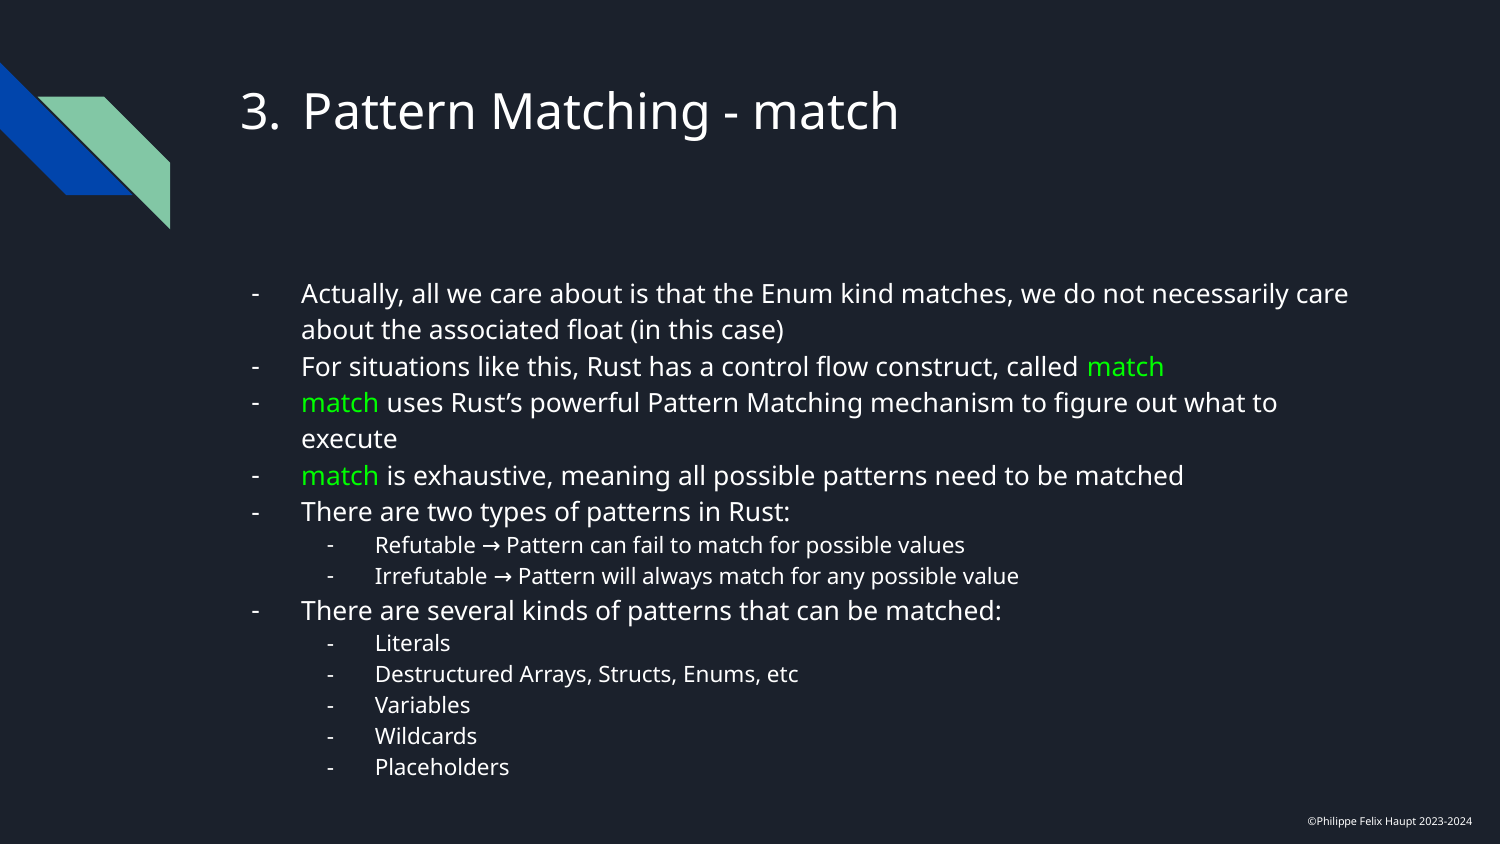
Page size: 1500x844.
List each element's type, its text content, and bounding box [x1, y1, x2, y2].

list Actually, all we care about is that the Enum kind matches, we do not necessarily care about the associated float (in this case) For situations like this, Rust has a control flow construct, called match match uses Rust’s powerful Pattern Matching mechanism to figure out what to execute match is exhaustive, meaning all possible patterns need to be matched There are two types of patterns in Rust: Refutable → Pattern can fail to match for possible values Irrefutable → Pattern will always match for any possible value There are several kinds of patterns that can be matched: Literals Destructured Arrays, Structs, Enums, etc Variables Wildcards Placeholders [212, 257, 1368, 796]
text_box ©Philippe Felix Haupt 2023-2024 [1292, 801, 1500, 844]
title Pattern Matching - match [212, 64, 1368, 215]
